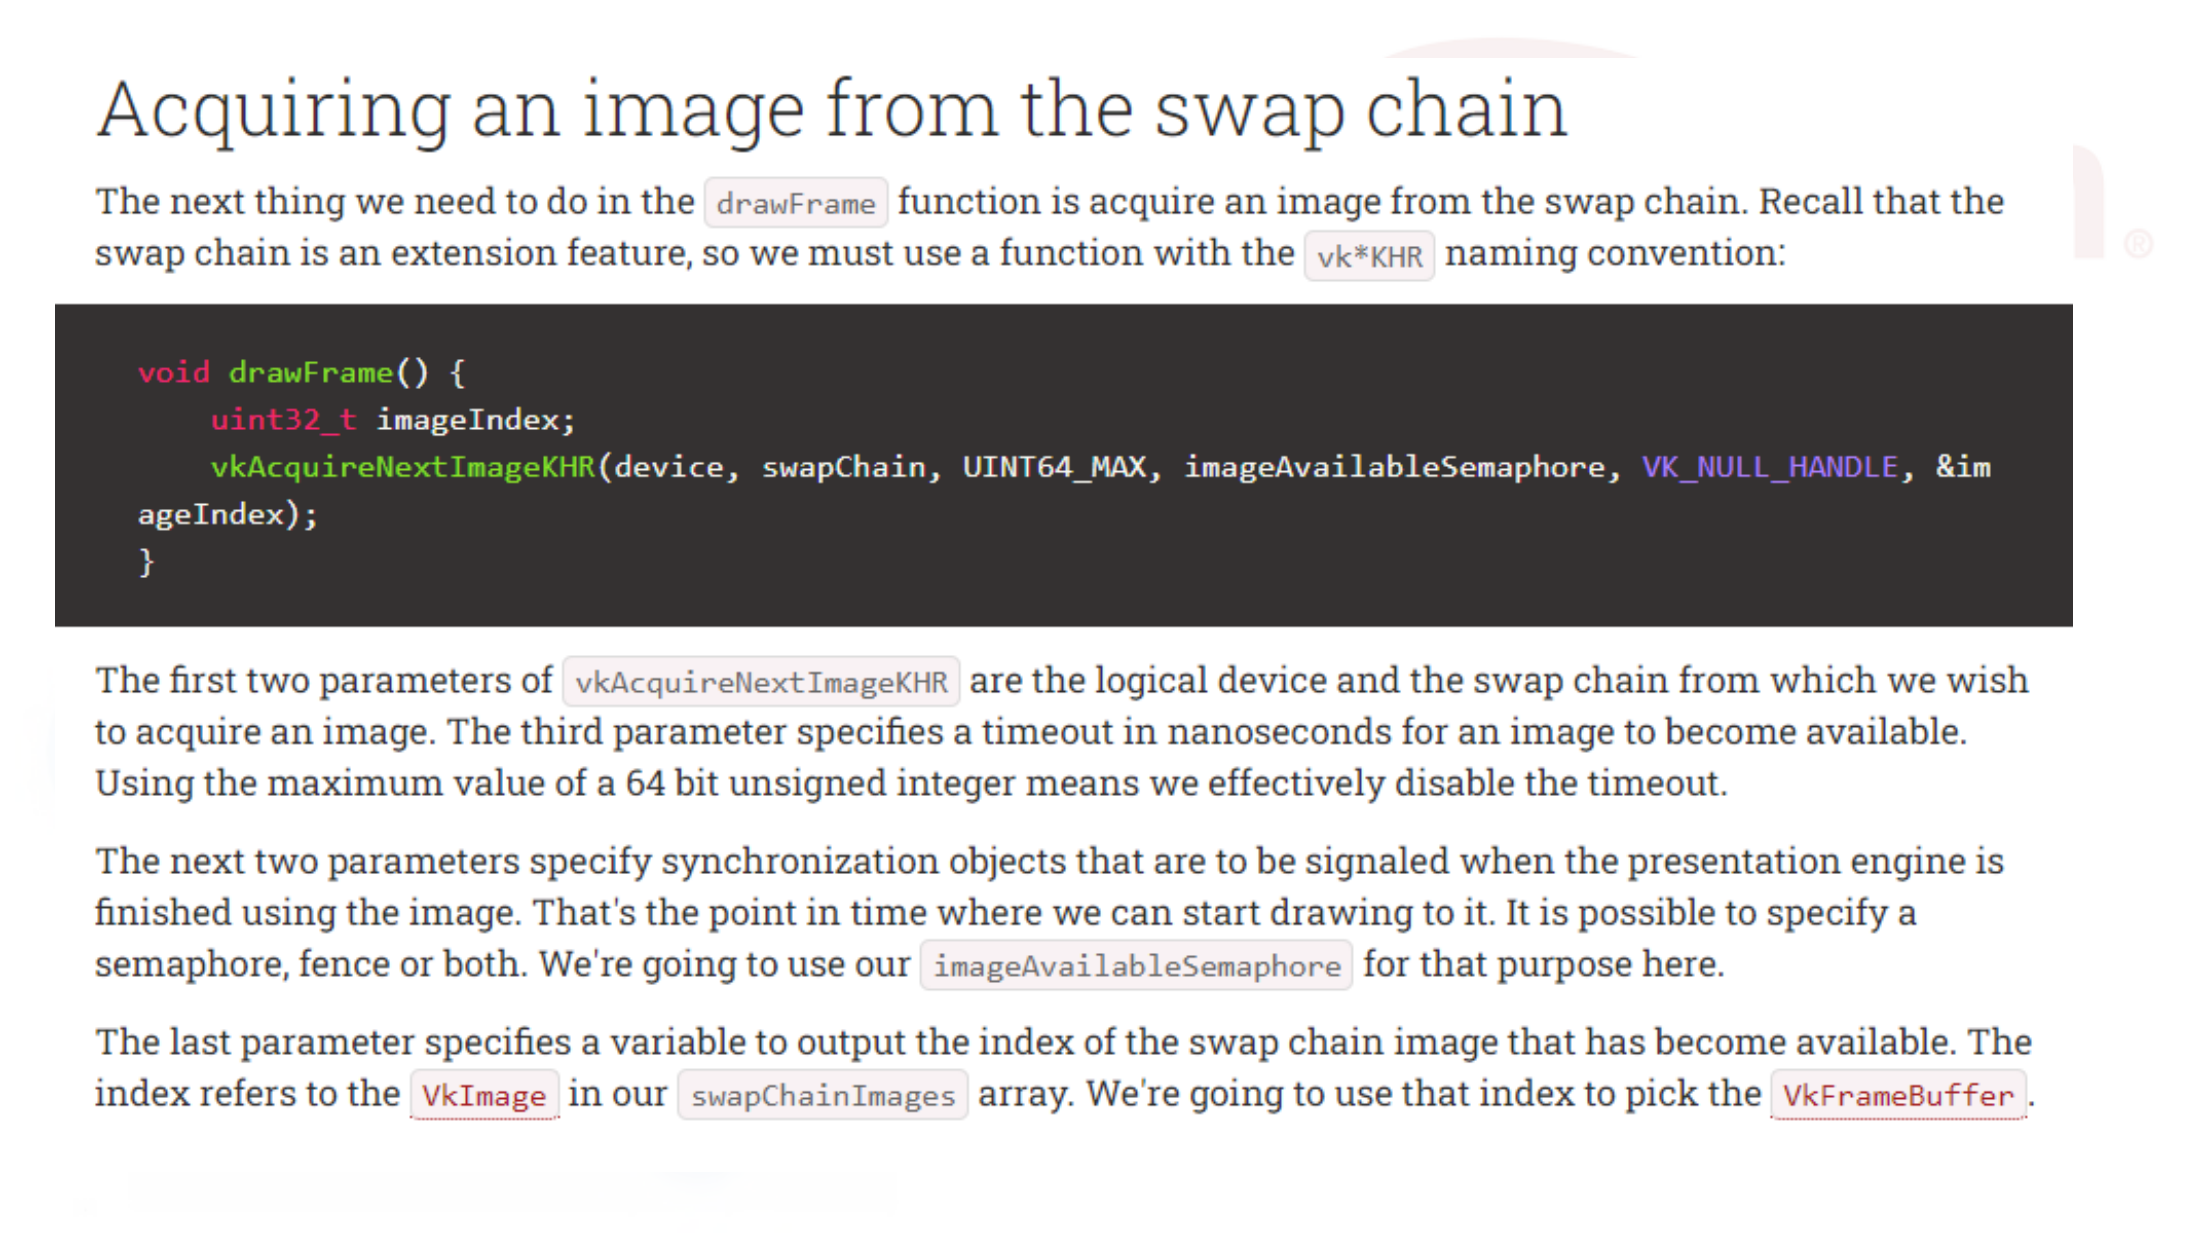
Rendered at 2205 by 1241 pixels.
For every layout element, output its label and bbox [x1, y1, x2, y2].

picture [55, 58, 2073, 1172]
